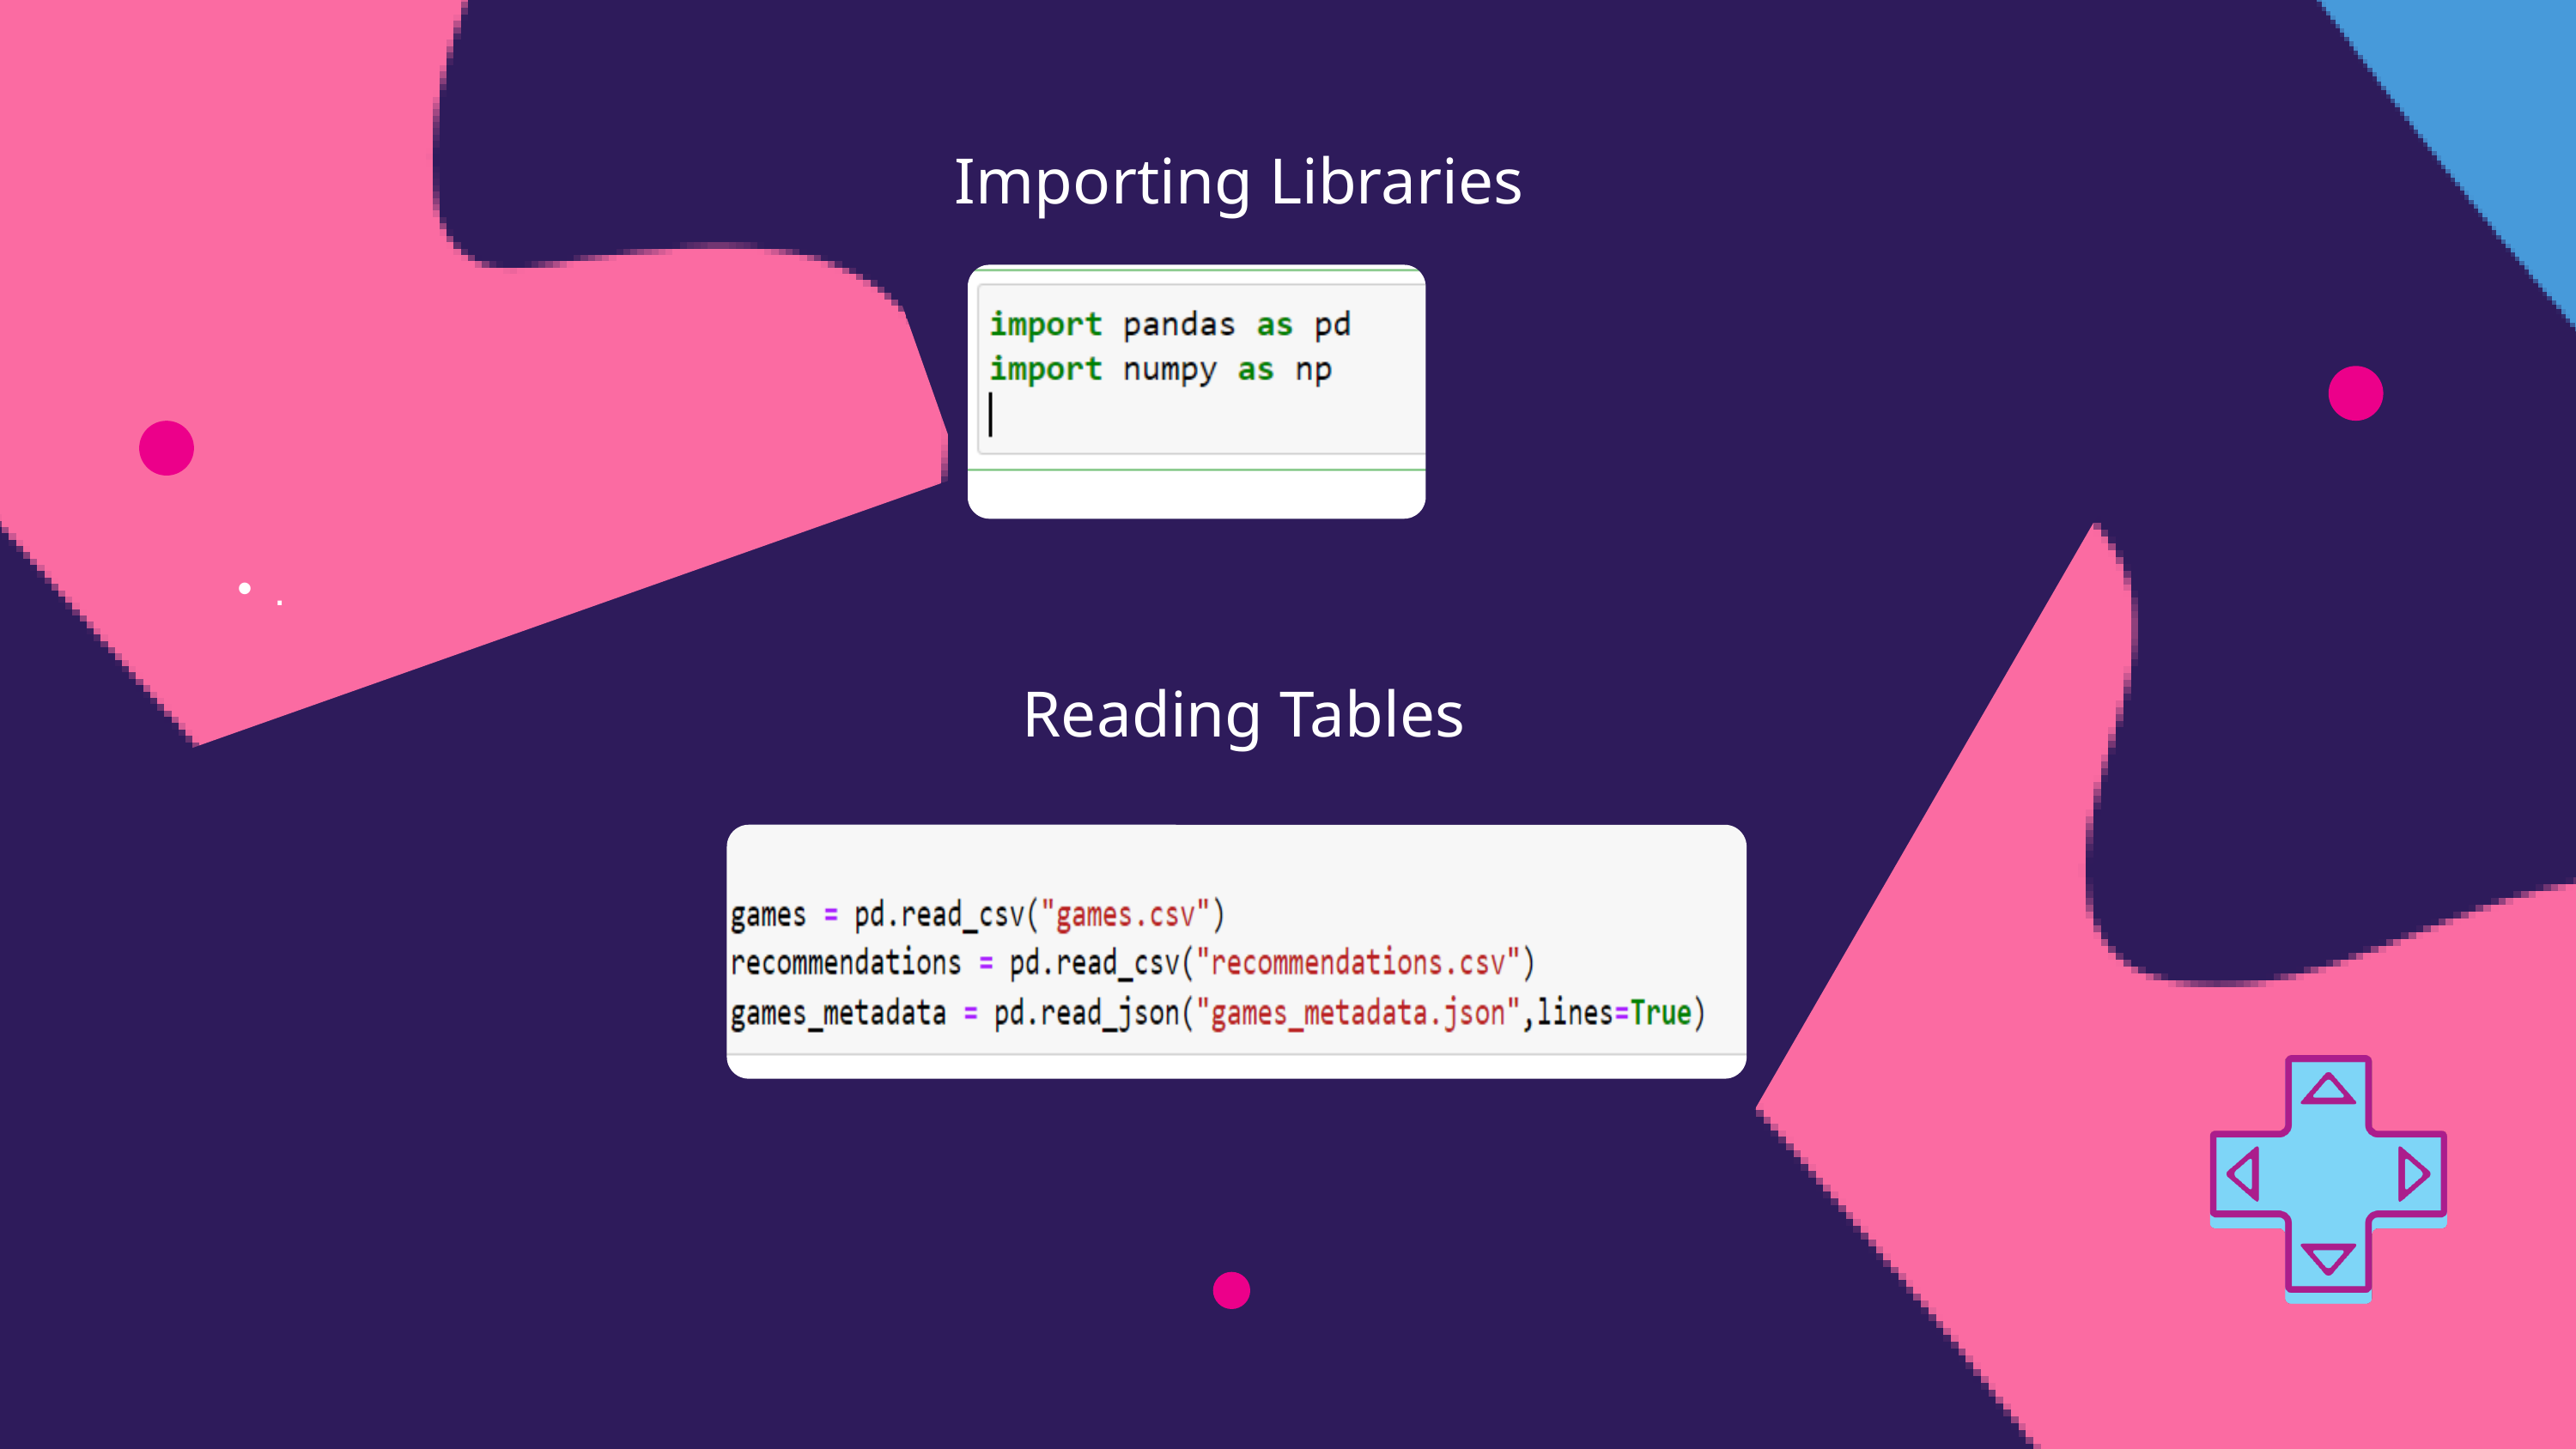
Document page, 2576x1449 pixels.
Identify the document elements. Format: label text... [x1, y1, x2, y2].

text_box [2328, 366, 2384, 421]
text_box [1558, 447, 2576, 1449]
text_box [2209, 1055, 2447, 1304]
text_box [0, 0, 963, 816]
text_box [2078, 0, 2576, 543]
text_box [1212, 1271, 1251, 1310]
picture [726, 824, 1747, 1079]
text_box Importing Libraries [954, 118, 1680, 217]
text_box Reading Tables [1022, 652, 1747, 750]
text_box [138, 420, 195, 476]
picture [967, 264, 1426, 519]
text_box . [200, 555, 963, 615]
